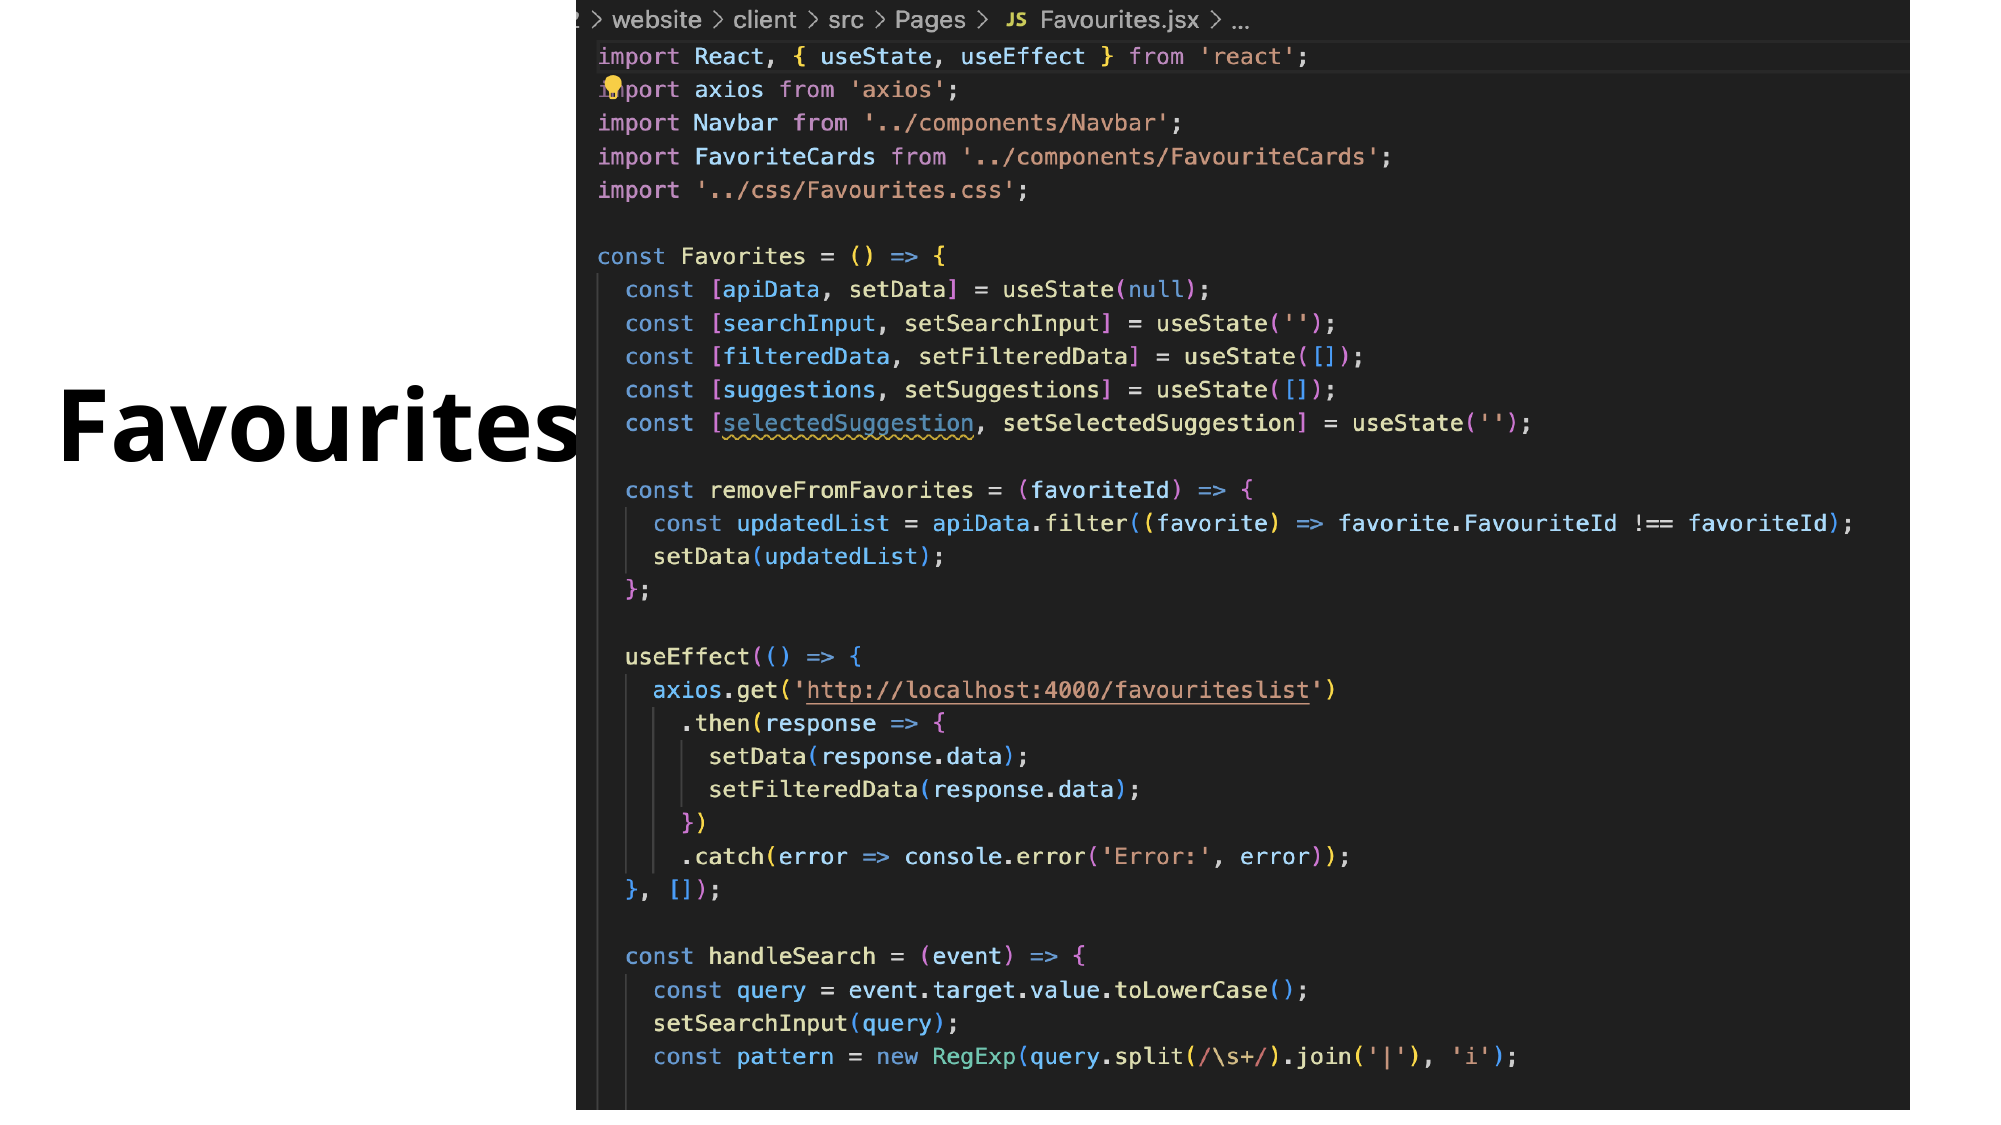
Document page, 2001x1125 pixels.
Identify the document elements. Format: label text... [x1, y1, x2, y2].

title Favourites [27, 100, 576, 599]
picture [576, 0, 1910, 1111]
